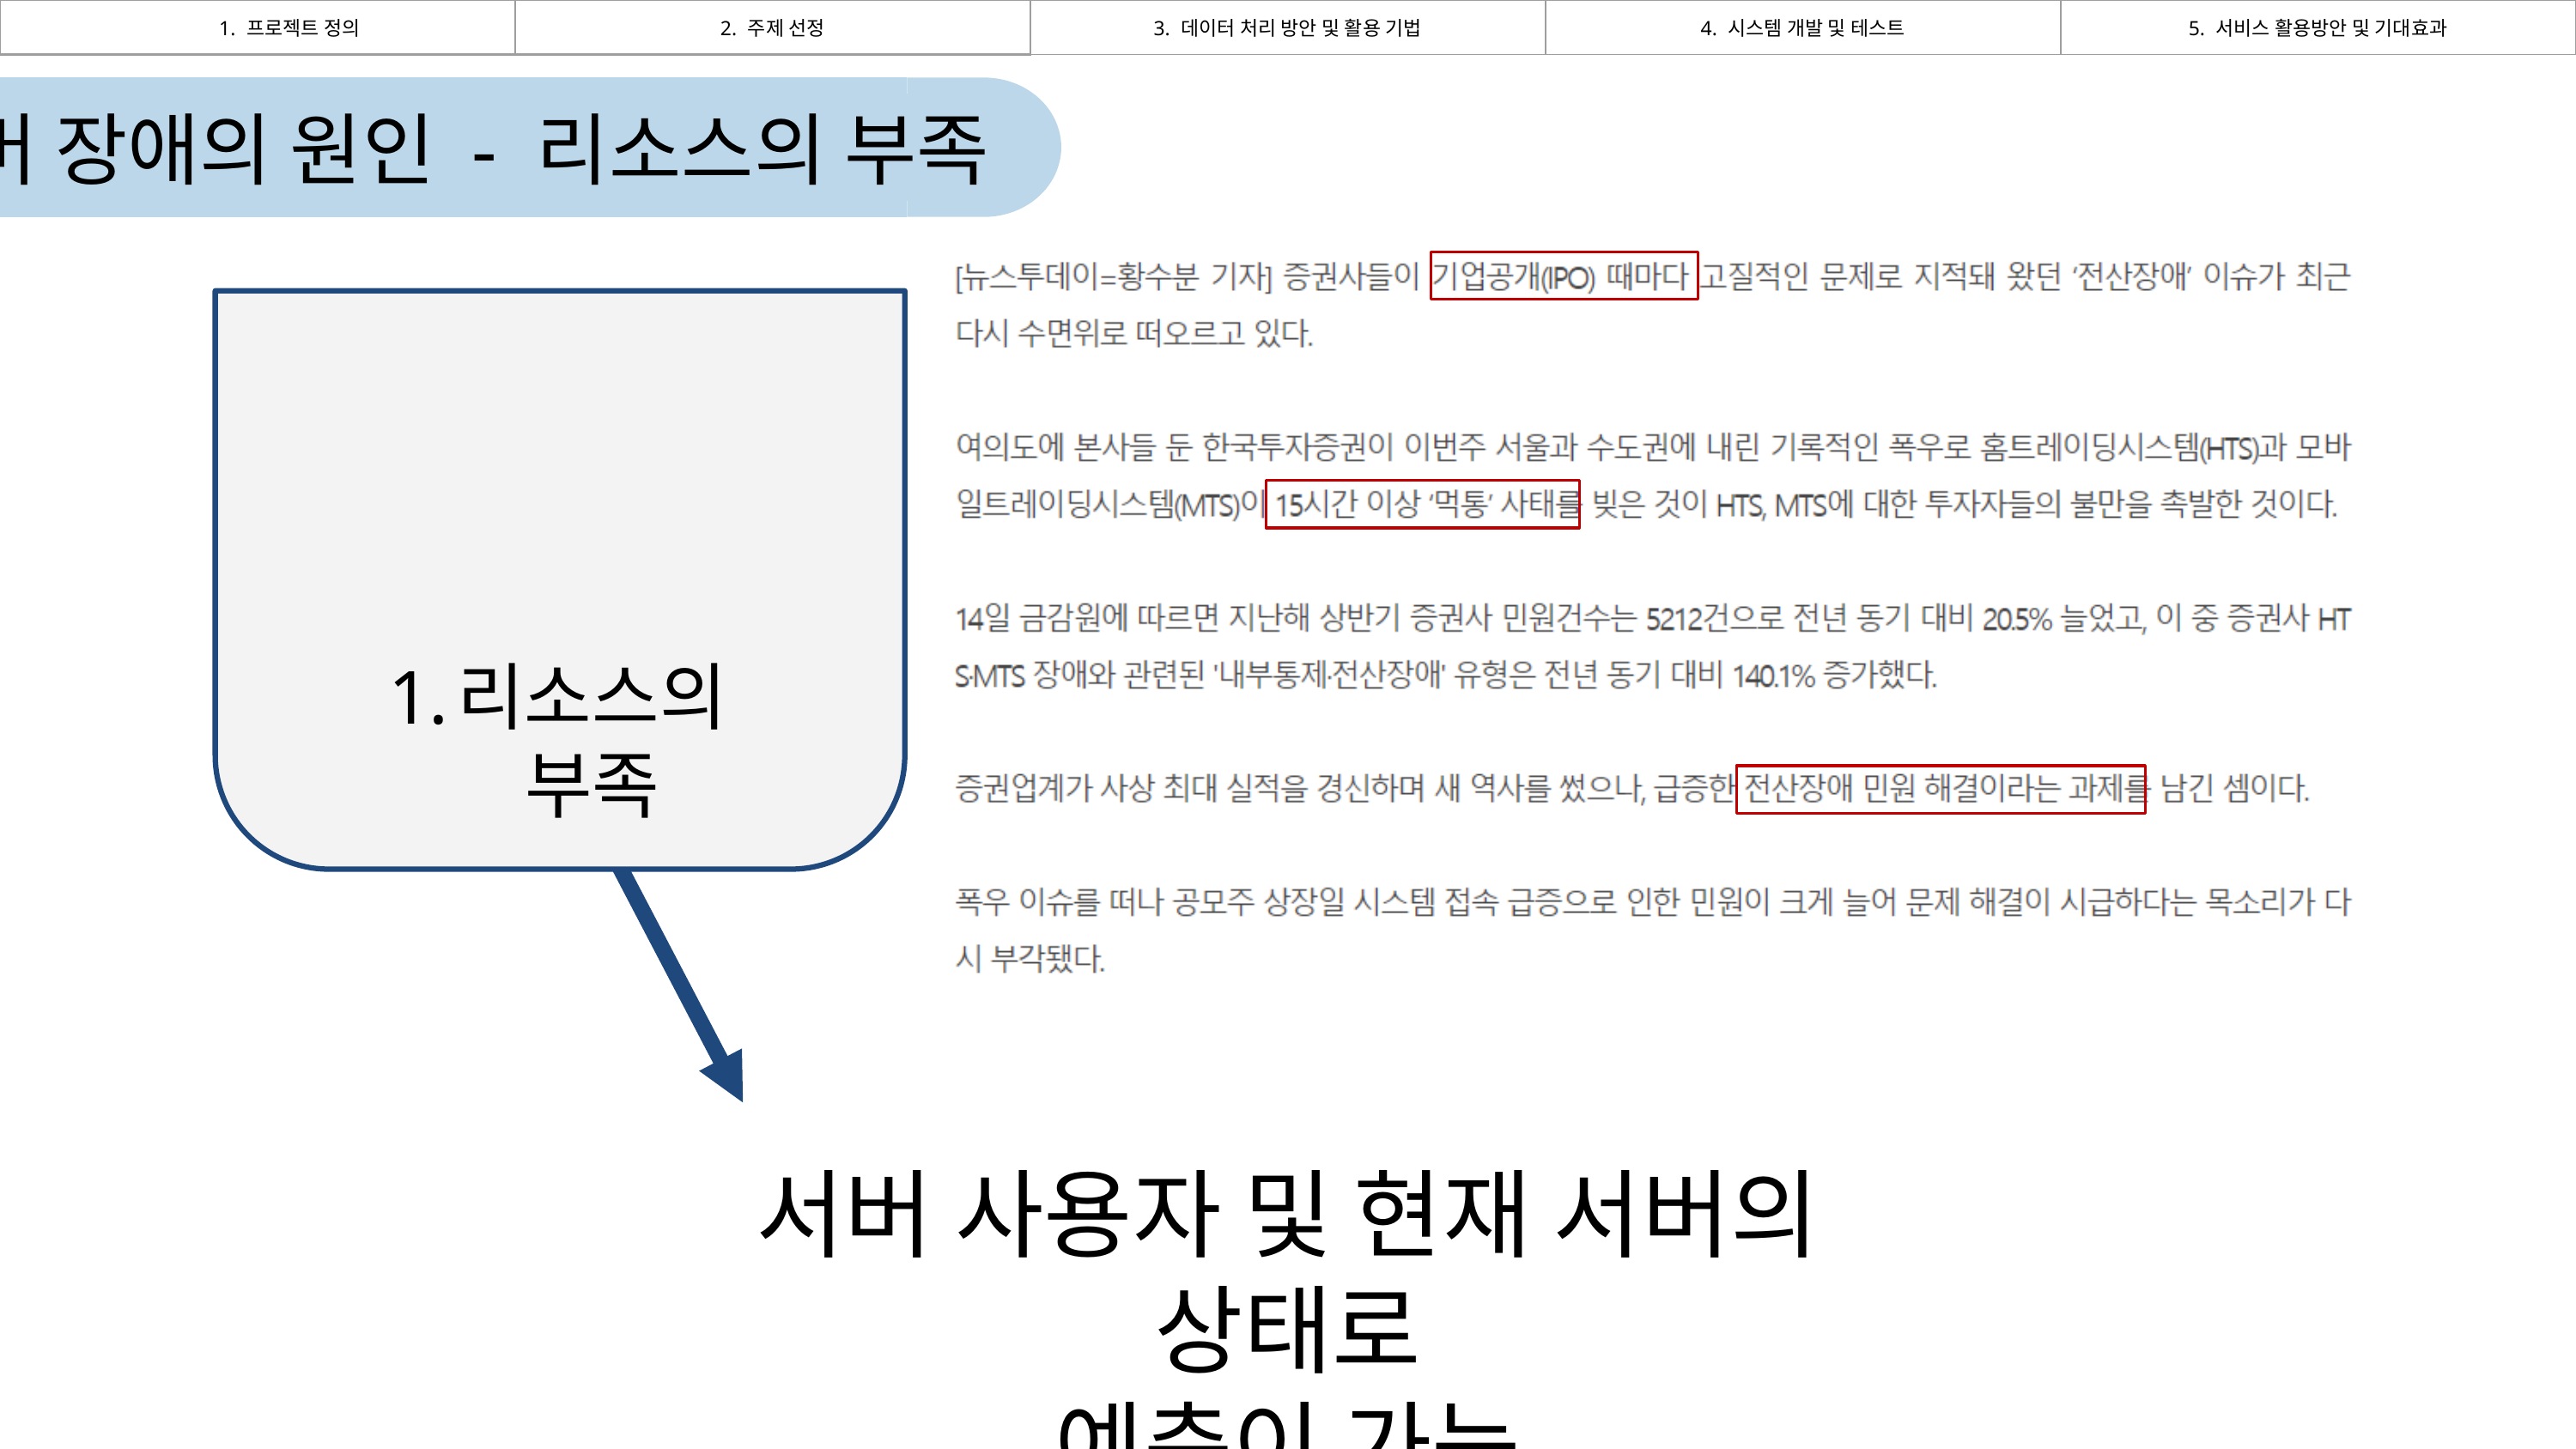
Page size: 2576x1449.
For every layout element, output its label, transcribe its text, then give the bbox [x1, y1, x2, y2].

table_header 4. 시스템 개발 및 테스트 [1546, 1, 2060, 54]
table_header 2. 주제 선정 [516, 1, 1030, 53]
table_header 1. 프로젝트 정의 [1, 1, 514, 53]
table_header 5. 서비스 활용방안 및 기대효과 [2062, 1, 2575, 54]
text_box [0, 77, 1062, 217]
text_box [215, 240, 2376, 1402]
table_header 3. 데이터 처리 방안 및 활용 기법 [1031, 1, 1545, 54]
